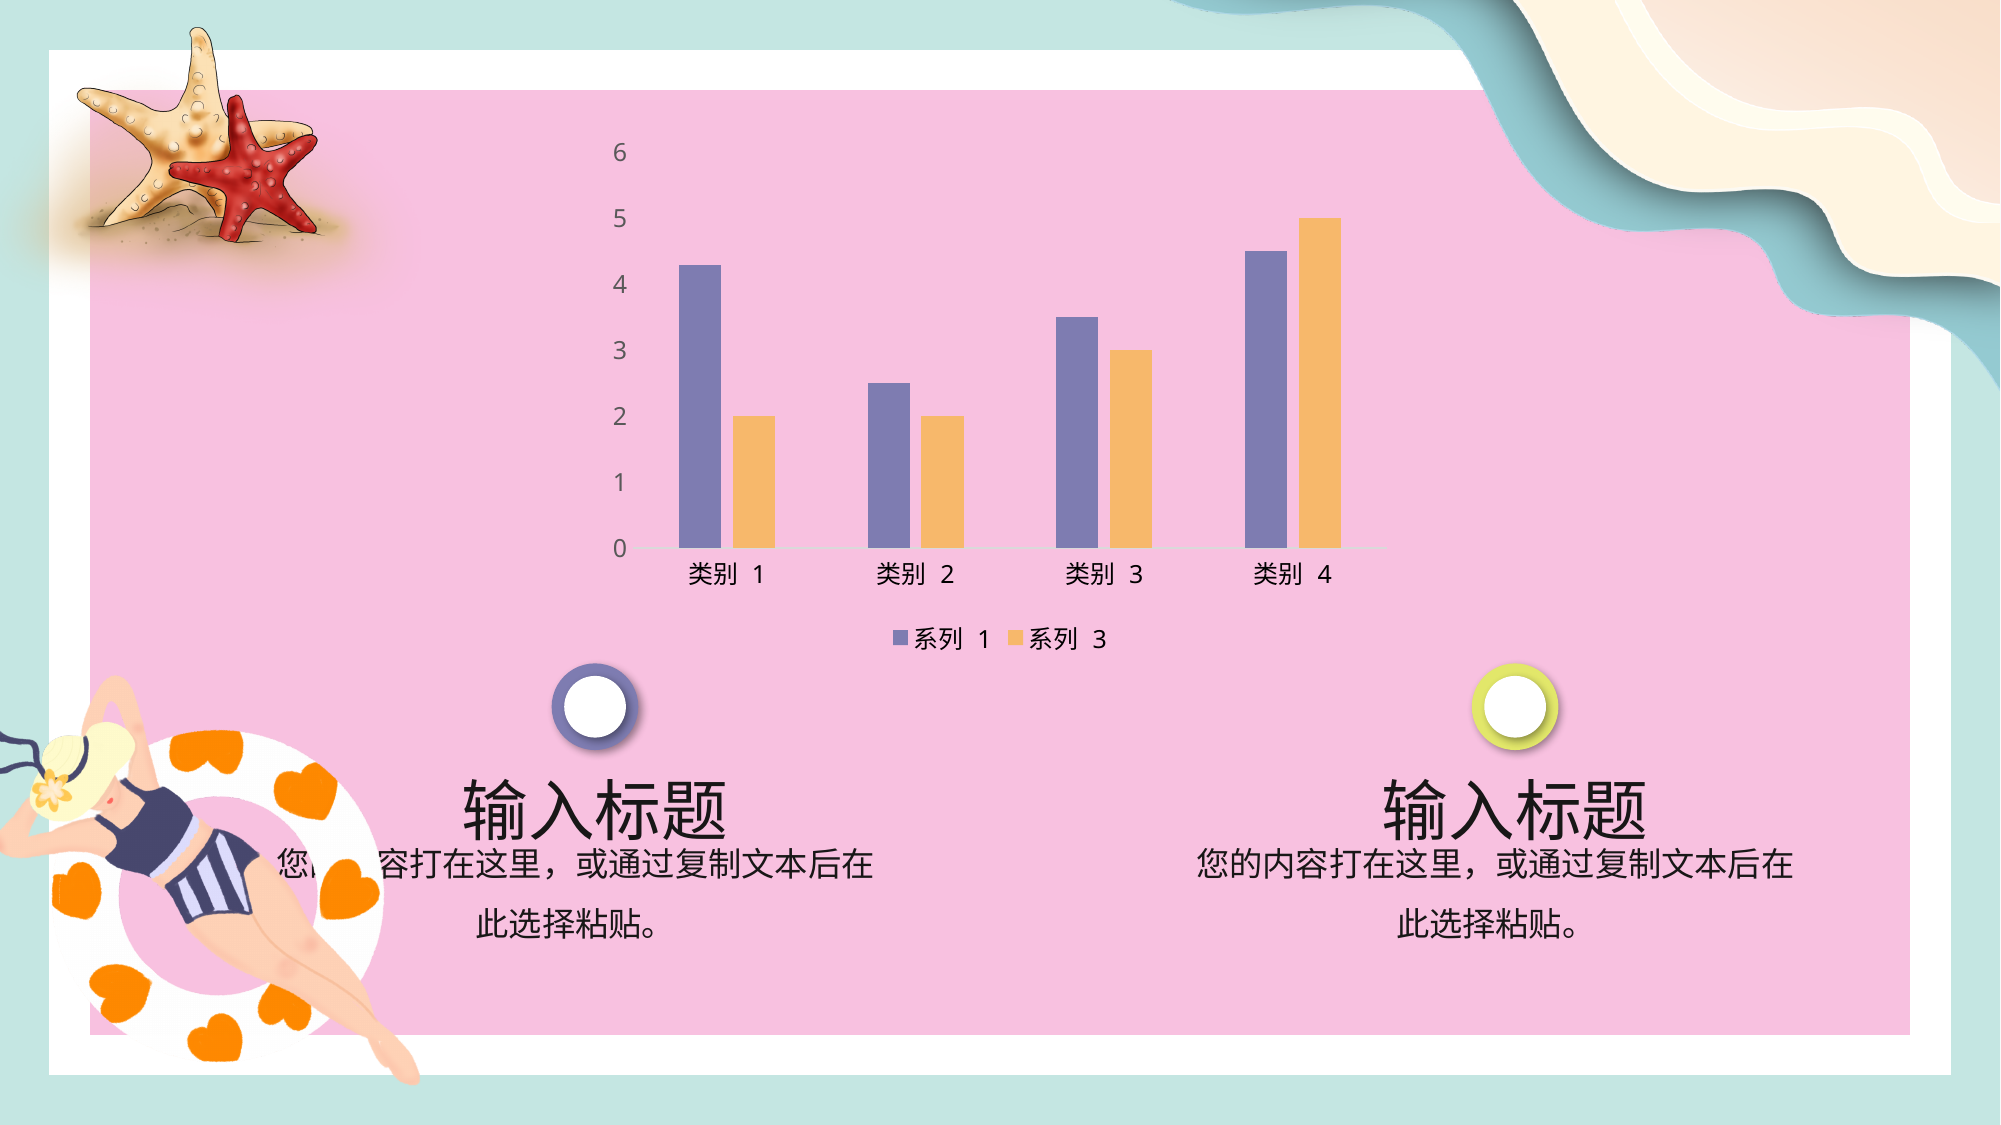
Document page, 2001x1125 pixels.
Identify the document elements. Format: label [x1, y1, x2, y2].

picture [0, 0, 2001, 1125]
text_box [1174, 663, 1817, 953]
chart [596, 124, 1404, 663]
text_box [430, 467, 1931, 1056]
text_box [1088, 0, 2000, 467]
text_box [68, 69, 1088, 663]
text_box [430, 663, 897, 953]
